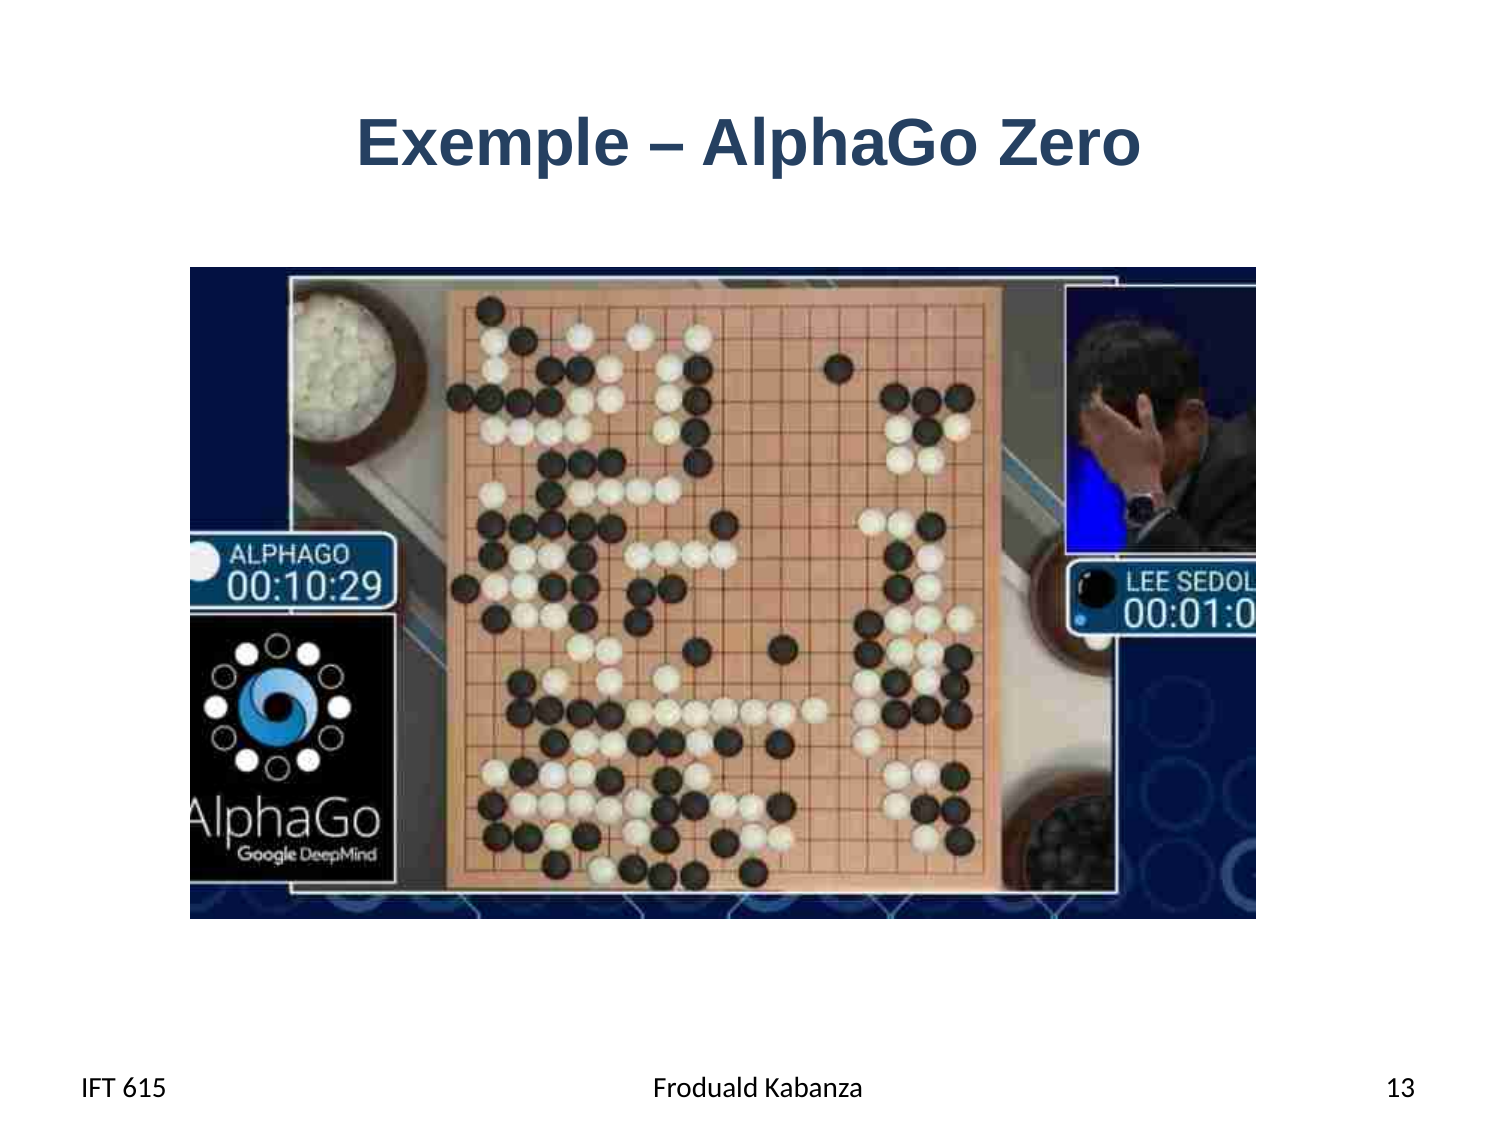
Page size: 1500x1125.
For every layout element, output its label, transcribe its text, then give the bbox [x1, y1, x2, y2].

slide_number 13 [1080, 1056, 1431, 1117]
slide_number IFT 615 [66, 1056, 356, 1117]
picture [189, 266, 1256, 919]
footer Froduald Kabanza [520, 1056, 996, 1117]
title Exemple – AlphaGo Zero [75, 45, 1425, 233]
